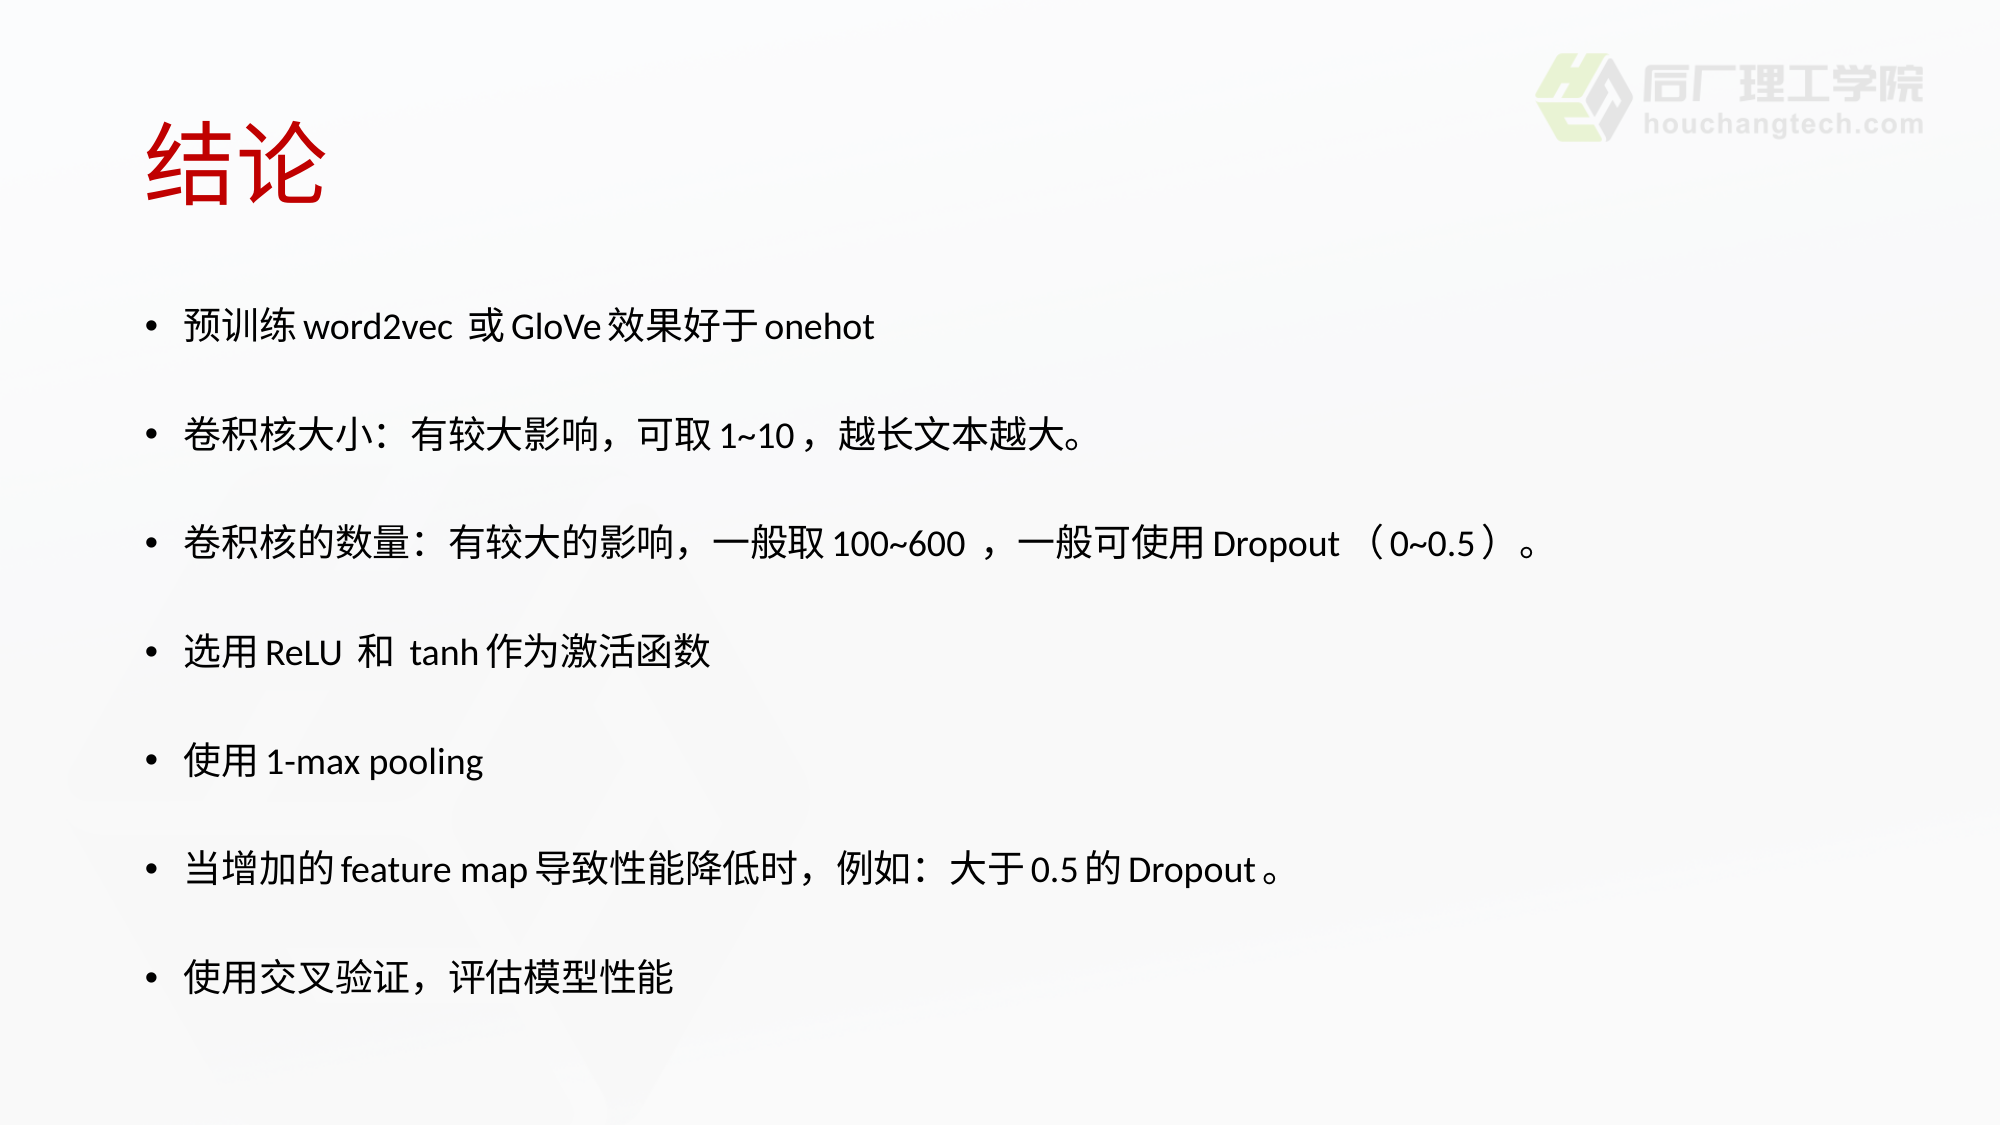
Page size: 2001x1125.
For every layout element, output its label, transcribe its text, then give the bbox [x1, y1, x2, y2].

list 预训练word2vec 或GloVe效果好于onehot 卷积核大小：有较大影响，可取1~10，越长文本越大。 卷积核的数量：有较大的影响，一般取100~600 ，一般可使用Dropout（0~0.5）。 选用ReLU 和 tanh作为激活函数 使用1-max pooling 当增加的feature map导致性能降低时，例如：大于0.5的Dropout。 使用交叉验证，评估模型性能 [136, 298, 1863, 1014]
title 结论 [136, 59, 1863, 278]
